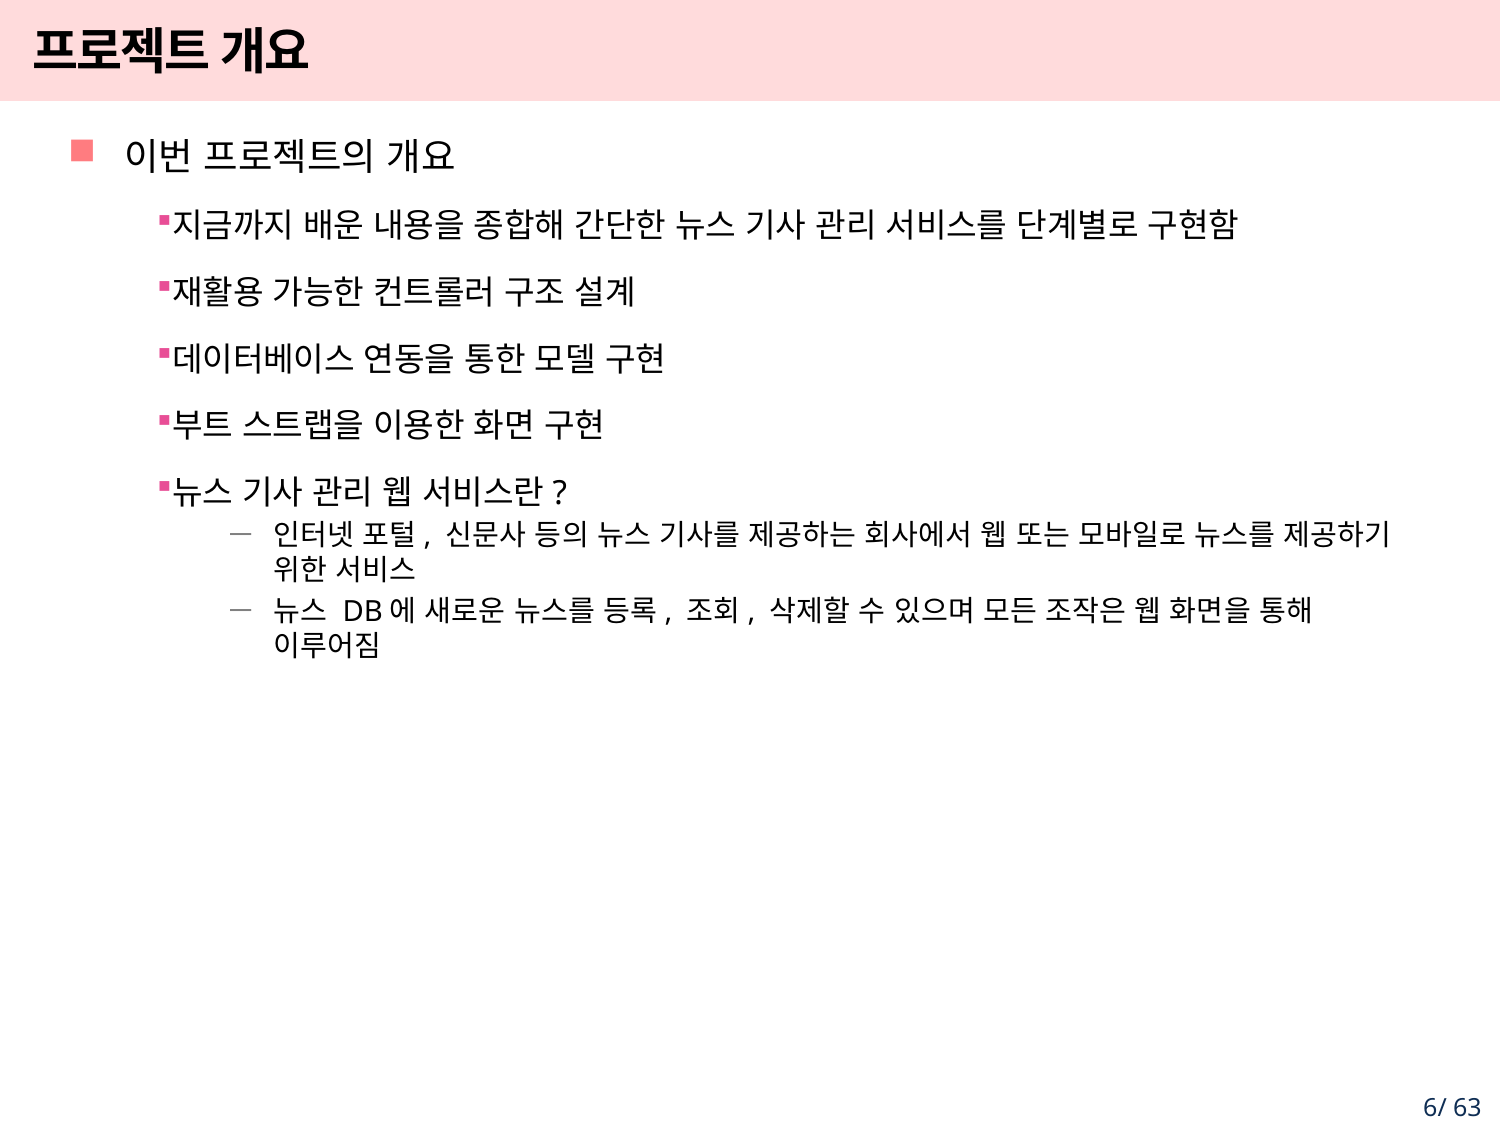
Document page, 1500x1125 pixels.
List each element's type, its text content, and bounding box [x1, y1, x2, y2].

title 프로젝트 개요 [17, 10, 1295, 89]
list 이번 프로젝트의 개요 지금까지 배운 내용을 종합해 간단한 뉴스 기사 관리 서비스를 단계별로 구현함 재활용 가능한 컨트롤러 구조 설계 데이터베이스 연동을 통한 모델 구현 부트 스트랩을 이용한 화면 구현 뉴스 기사 관리 웹 서비스란? 인터넷 포털, 신문사 등의 뉴스 기사를 제공하는 회사에서 웹 또는 모바일로 뉴스를 제공하기 위한 서비스 뉴스 DB에 새로운 뉴스를 등록, 조회, 삭제할 수 있으며 모든 조작은 웹 화면을 통해 이루어짐 [53, 125, 1425, 1005]
